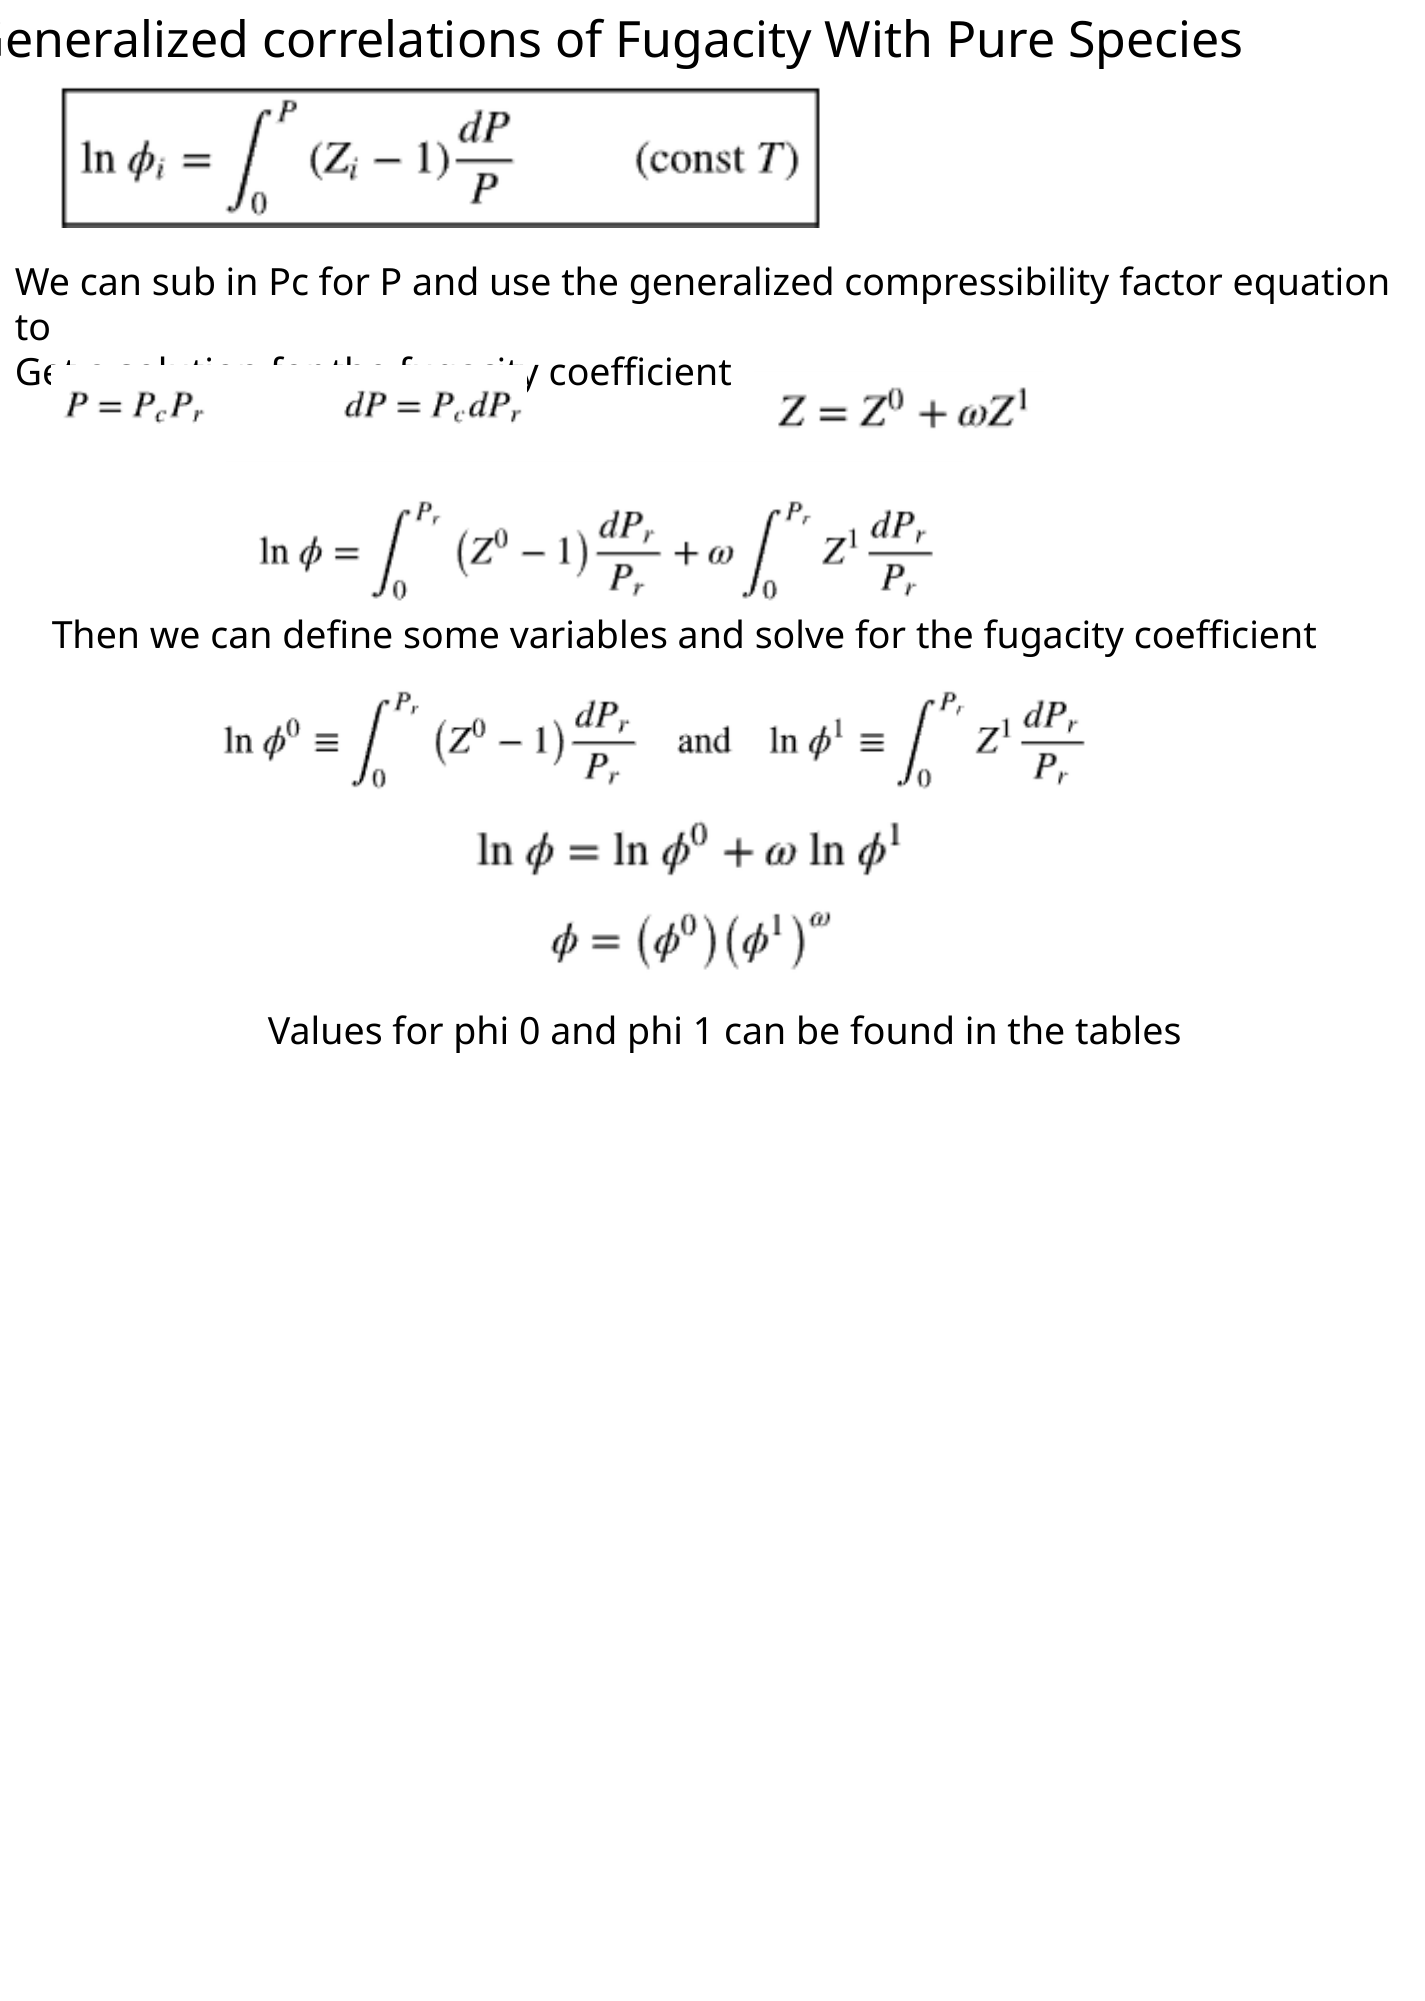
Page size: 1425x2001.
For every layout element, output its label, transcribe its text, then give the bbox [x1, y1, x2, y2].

text_box We can sub in Pc for P and use the generalized compressibility factor equation to Get a solution for the fugacity coefficient [0, 250, 1425, 401]
picture [196, 658, 1120, 987]
picture [50, 364, 527, 442]
text_box Values for phi 0 and phi 1 can be found in the tables [253, 999, 1198, 1060]
picture [753, 370, 1044, 447]
text_box Then we can define some variables and solve for the fugacity coefficient [37, 603, 1334, 664]
text_box Generalized correlations of Fugacity With Pure Species [0, 0, 1260, 75]
picture [50, 75, 835, 229]
picture [225, 459, 966, 621]
